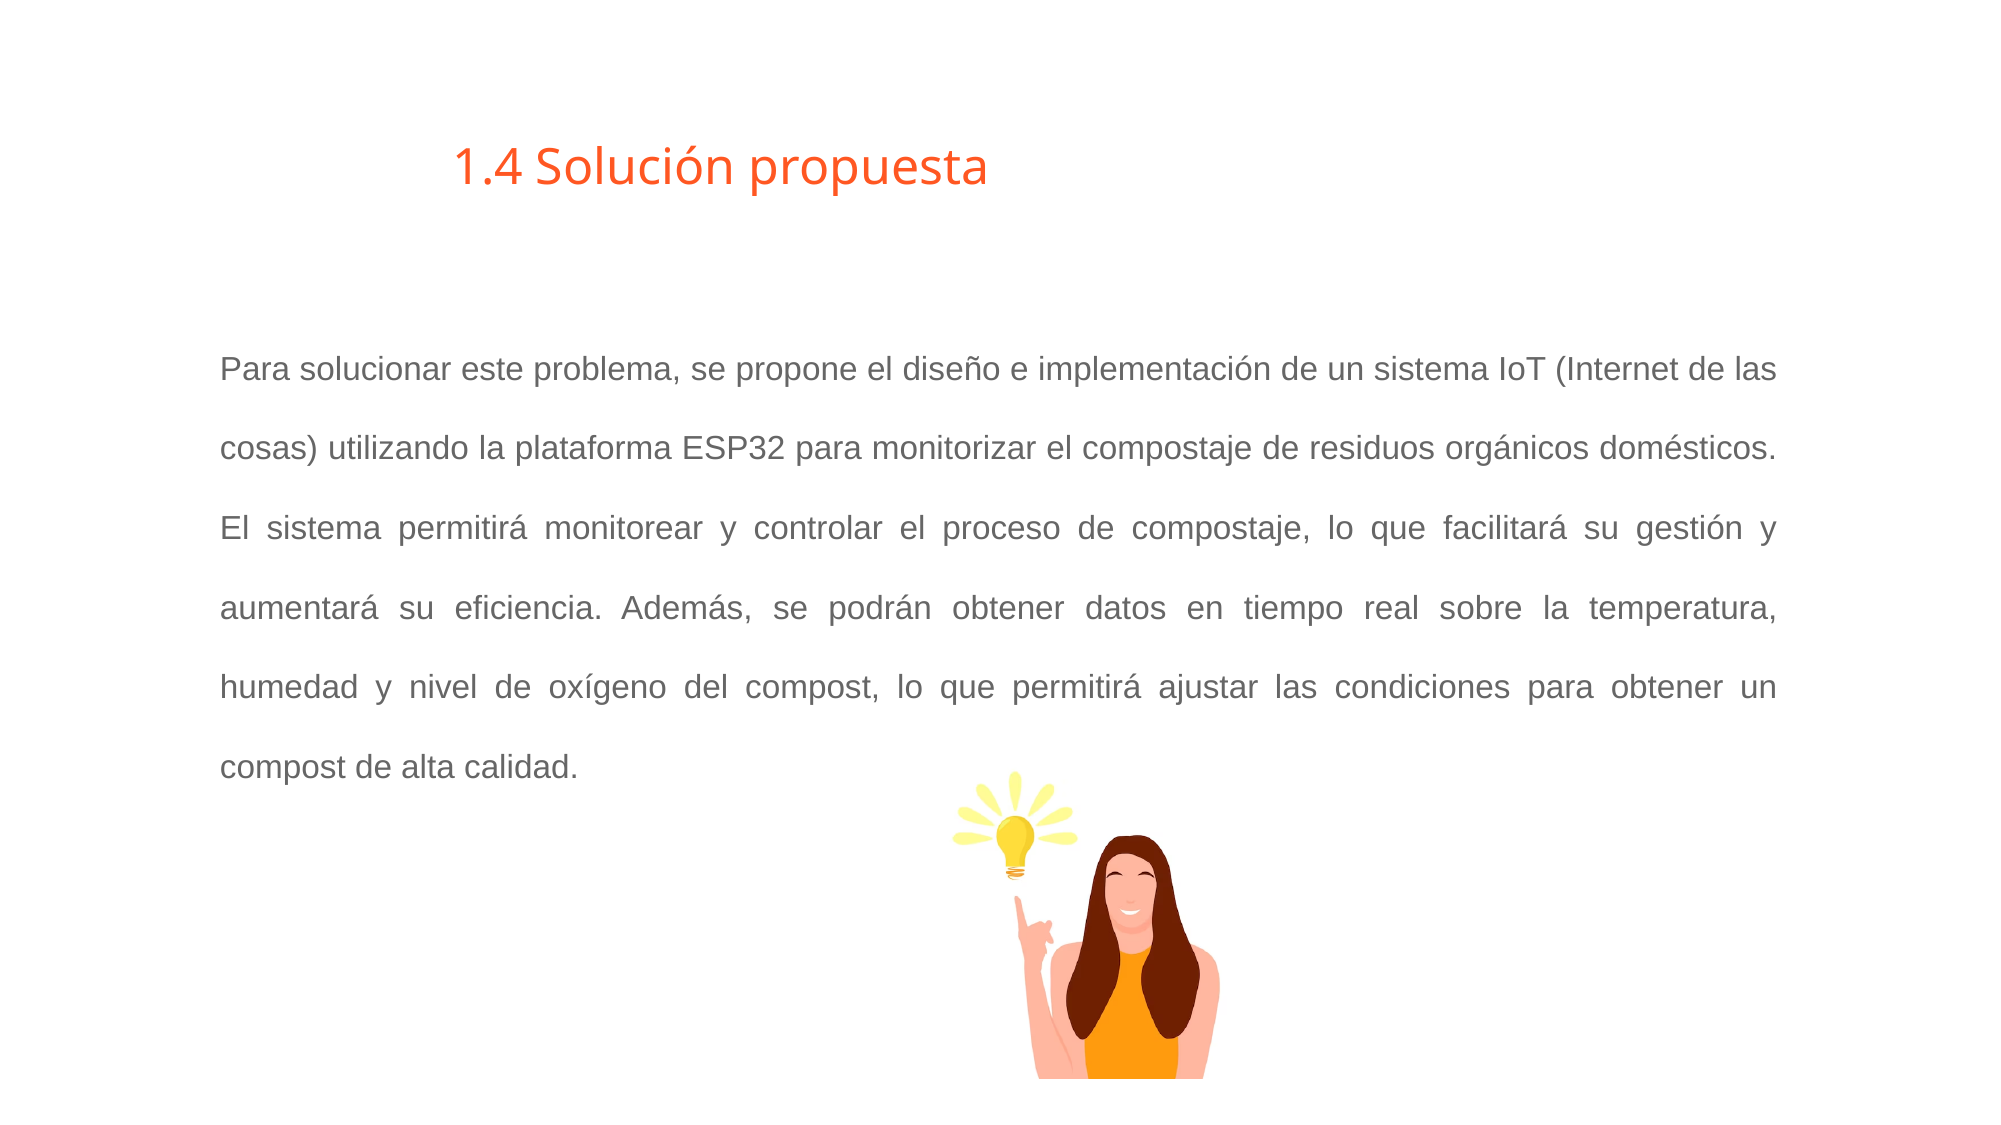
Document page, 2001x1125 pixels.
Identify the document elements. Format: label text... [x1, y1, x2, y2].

picture [908, 723, 1264, 1079]
title 1.4 Solución propuesta [137, 59, 1863, 278]
list Para solucionar este problema, se propone el diseño e implementación de un sistema IoT (Internet de las cosas) utilizando la plataforma ESP32 para monitorizar el compostaje de residuos orgánicos domésticos. El sistema permitirá monitorear y controlar el proceso de compostaje, lo que facilitará su gestión y aumentará su eficiencia. Además, se podrán obtener datos en tiempo real sobre la temperatura, humedad y nivel de oxígeno del compost, lo que permitirá ajustar las condiciones para obtener un compost de alta calidad. [204, 299, 1795, 1014]
